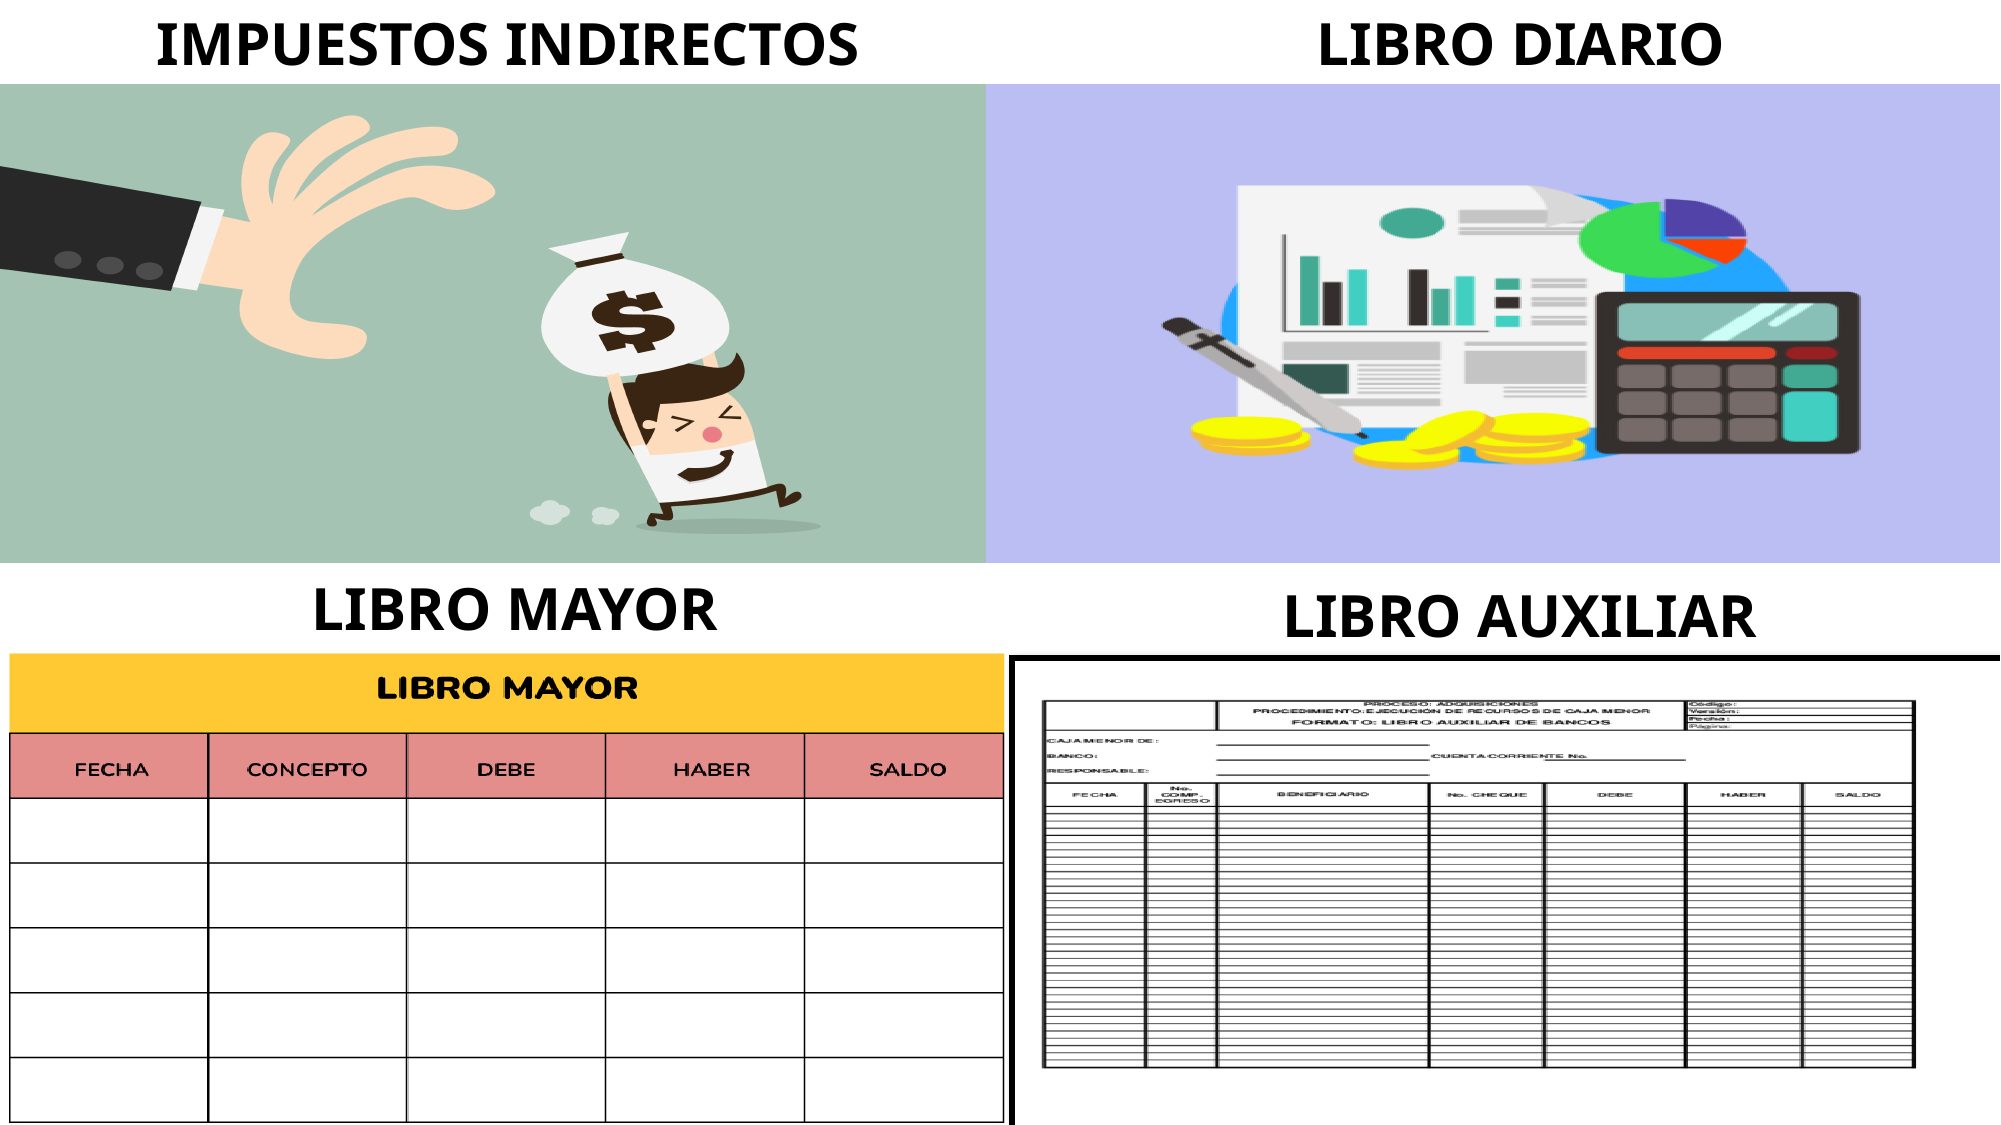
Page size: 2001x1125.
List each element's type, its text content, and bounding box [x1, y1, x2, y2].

text_box IMPUESTOS INDIRECTOS [59, 0, 957, 84]
text_box LIBRO MAYOR [172, 564, 858, 646]
picture [0, 84, 2000, 563]
text_box LIBRO AUXILIAR [1157, 571, 1883, 653]
picture [0, 646, 2000, 1125]
text_box LIBRO DIARIO [1140, 0, 1901, 84]
